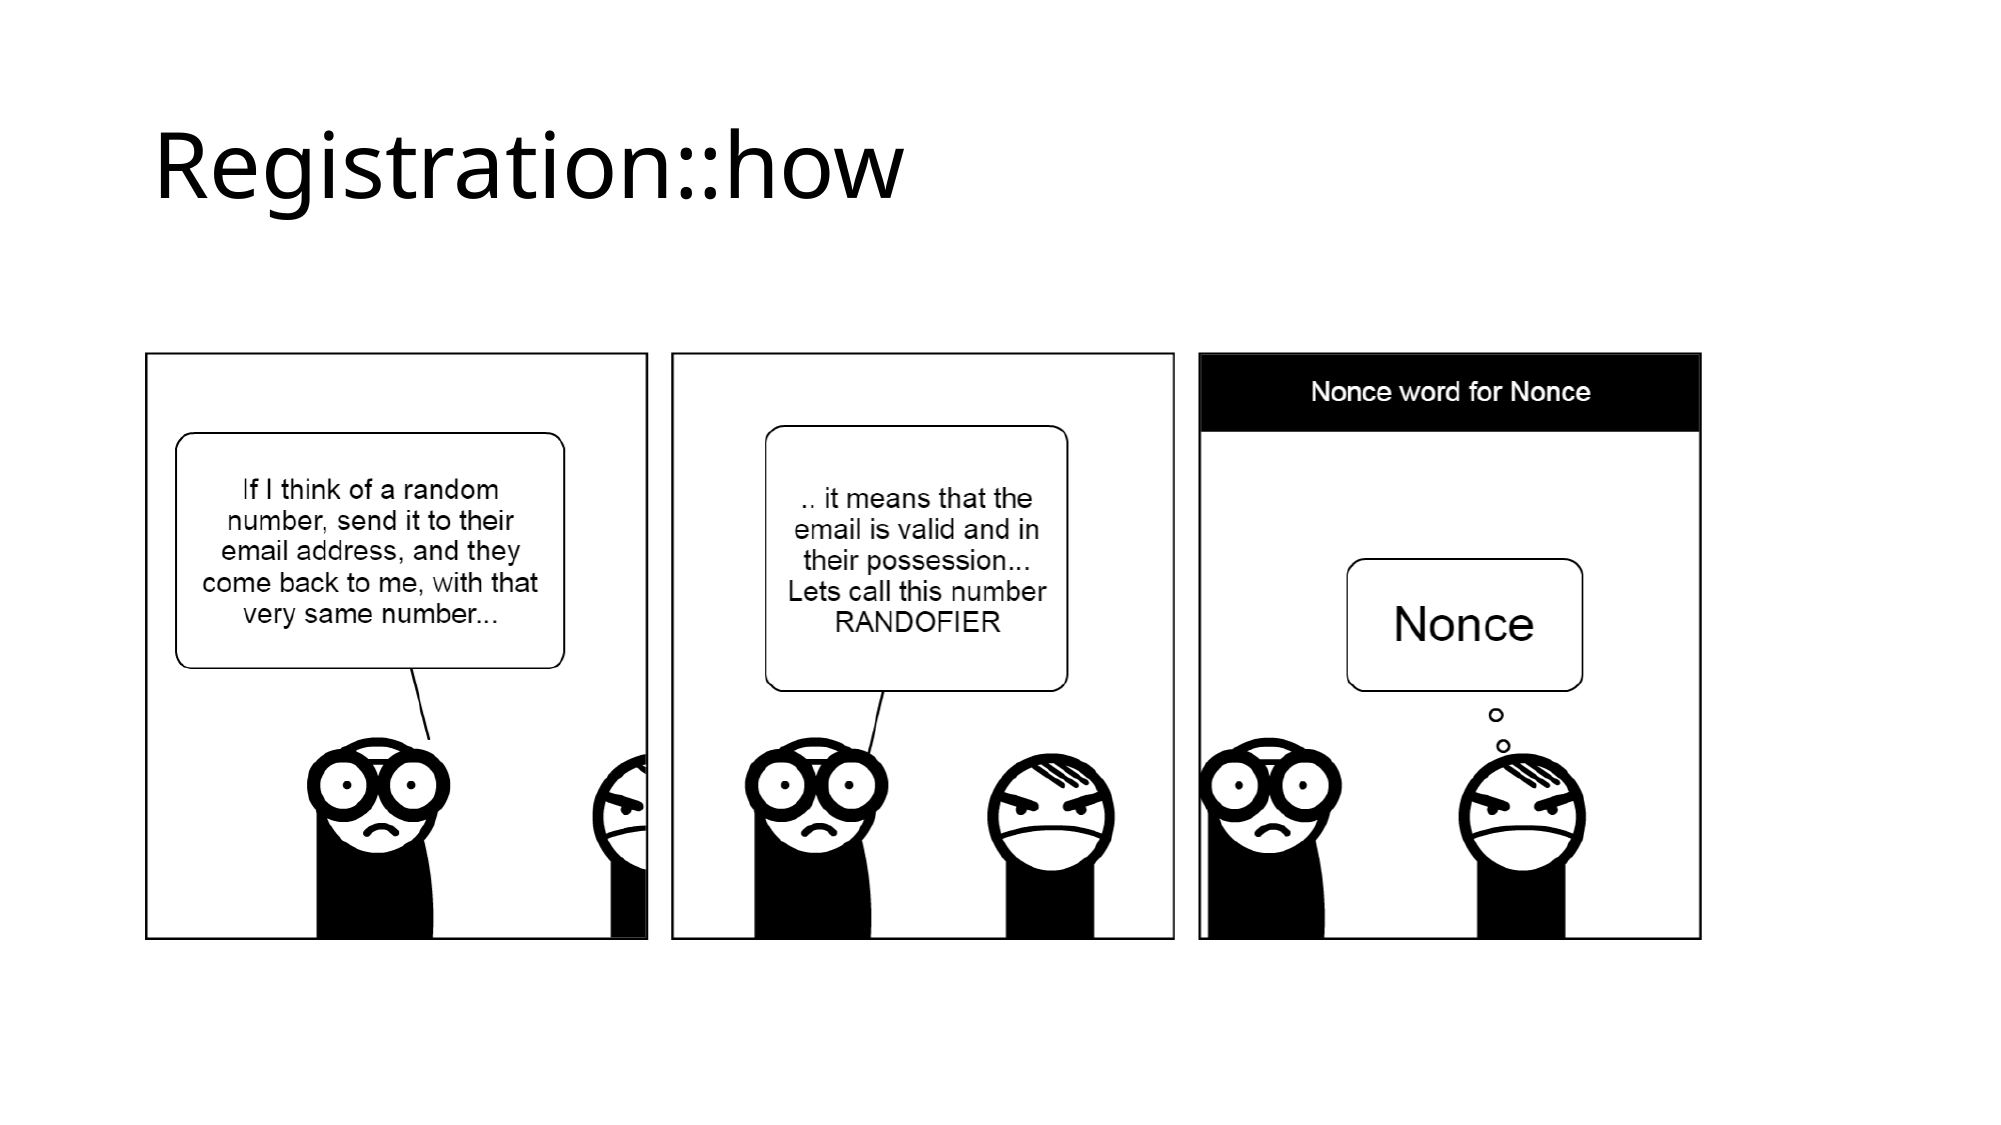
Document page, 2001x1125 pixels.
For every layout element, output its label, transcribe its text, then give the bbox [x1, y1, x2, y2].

title Registration::how [137, 59, 1863, 278]
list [135, 334, 1721, 962]
